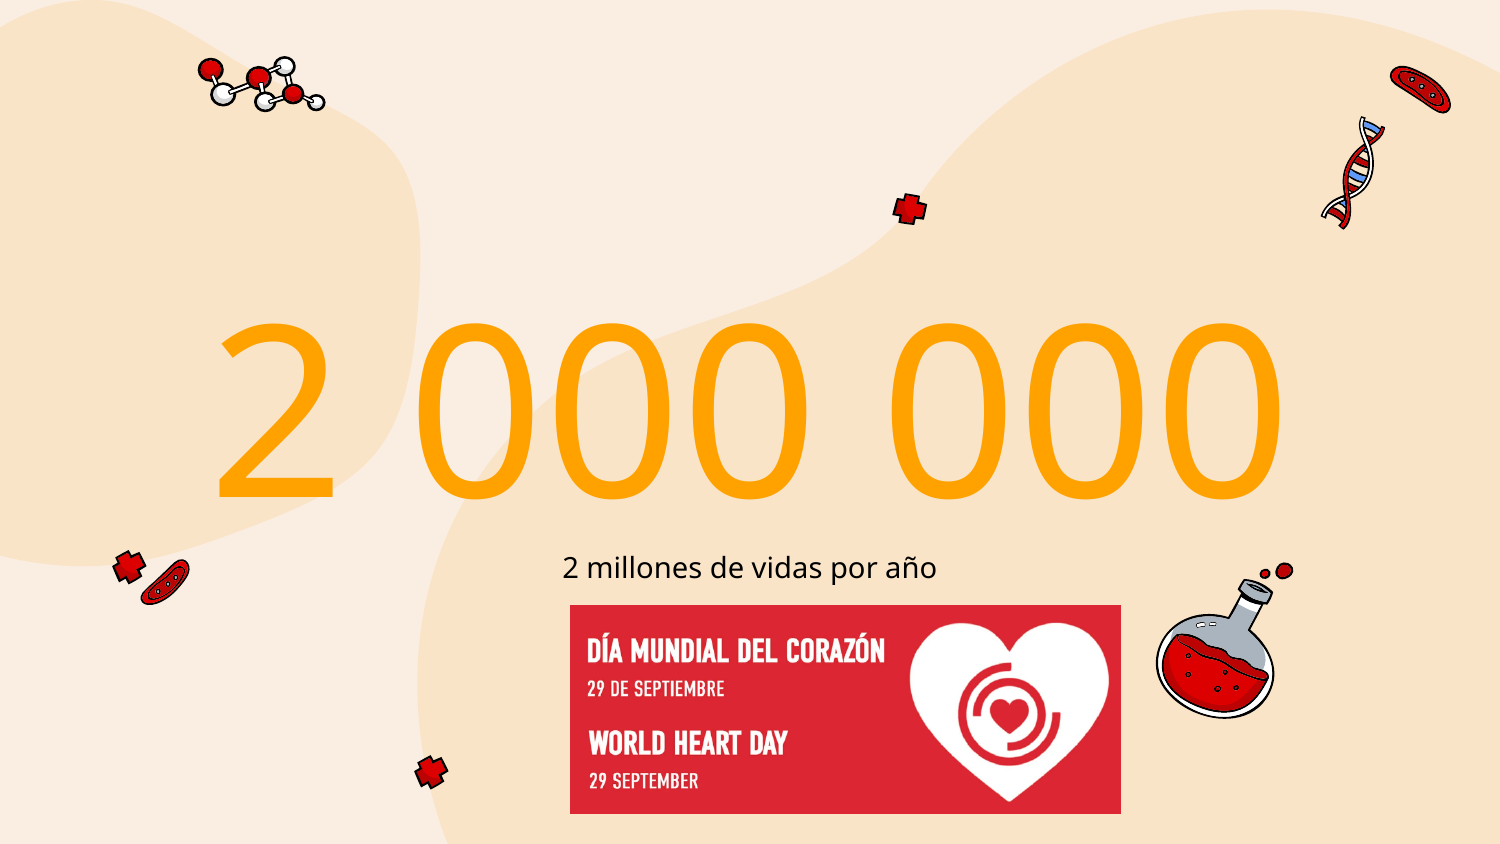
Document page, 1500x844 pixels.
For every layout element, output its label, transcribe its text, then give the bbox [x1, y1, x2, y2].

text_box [1384, 72, 1457, 105]
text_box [1329, 115, 1377, 231]
title 2 000 000 [186, 274, 1314, 529]
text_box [413, 754, 449, 790]
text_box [111, 549, 147, 585]
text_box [1164, 545, 1292, 720]
picture [570, 605, 1122, 815]
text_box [892, 192, 928, 228]
subtitle 2 millones de vidas por año [403, 528, 1097, 606]
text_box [197, 55, 326, 113]
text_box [134, 569, 198, 597]
